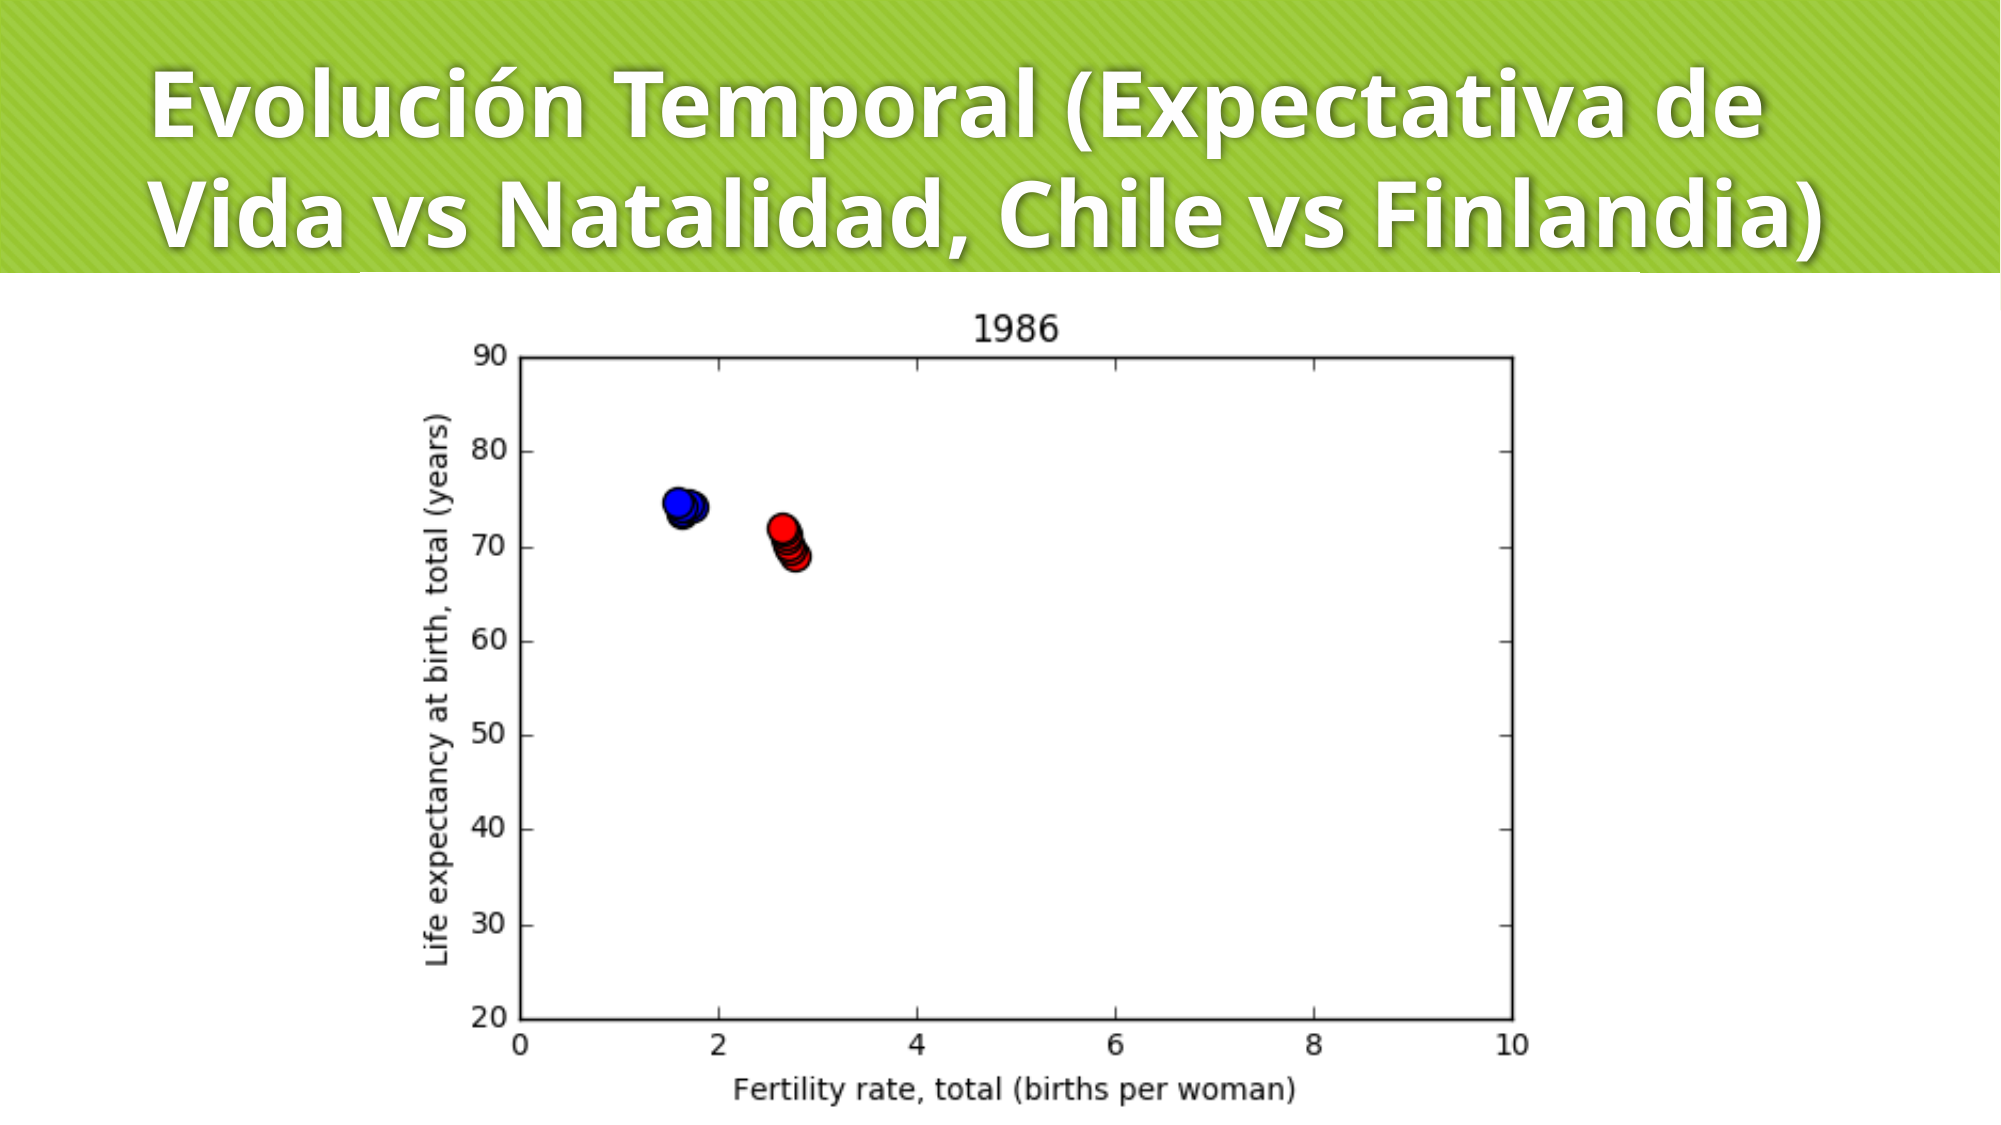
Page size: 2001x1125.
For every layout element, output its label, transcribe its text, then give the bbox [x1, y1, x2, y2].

title Evolución Temporal (Expectativa de Vida vs Natalidad, Chile vs Finlandia) [132, 113, 1868, 272]
picture [0, 272, 2000, 1125]
